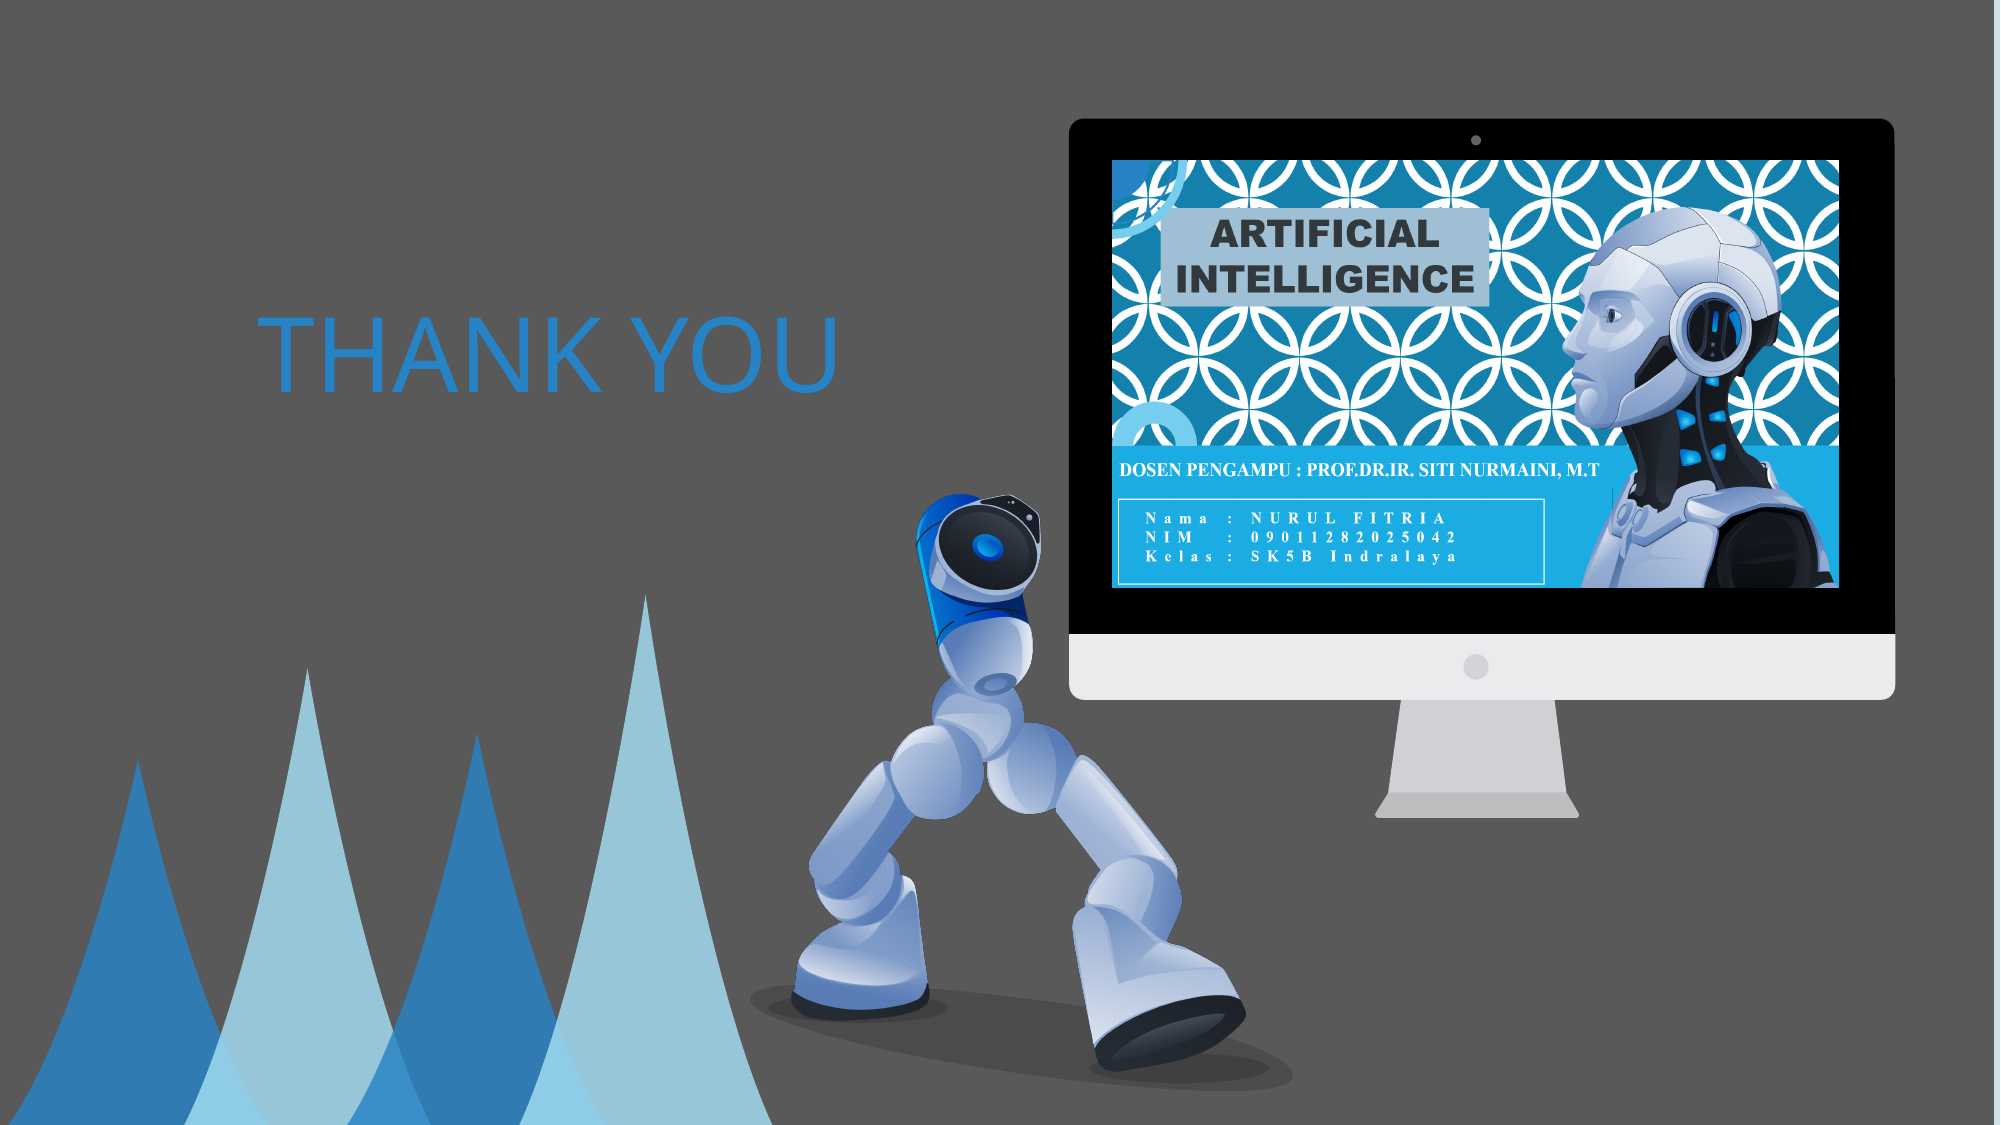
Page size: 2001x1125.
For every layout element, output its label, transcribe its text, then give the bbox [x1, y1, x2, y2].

text_box [8, 759, 220, 1125]
text_box [184, 668, 393, 1125]
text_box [1068, 118, 1896, 819]
picture [750, 160, 1840, 1091]
text_box [519, 594, 773, 1125]
text_box [0, 0, 1995, 1125]
text_box THANK YOU [138, 280, 965, 421]
text_box [347, 732, 557, 1125]
